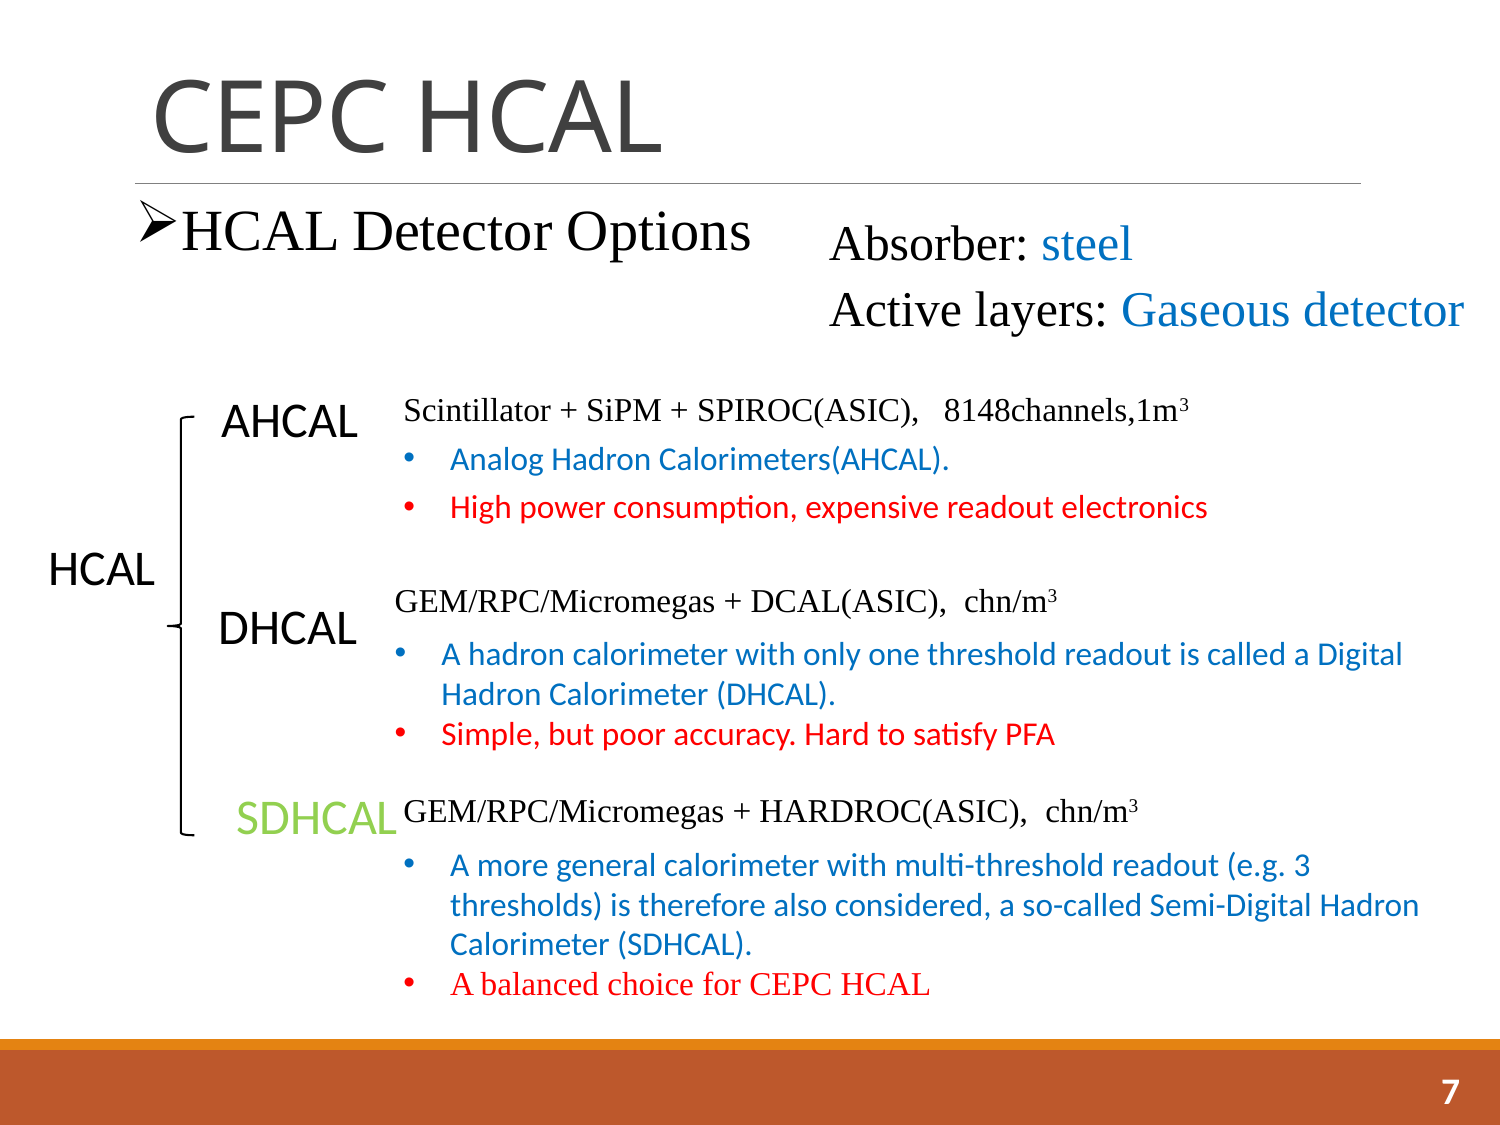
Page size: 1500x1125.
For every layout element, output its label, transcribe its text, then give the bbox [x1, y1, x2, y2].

title CEPC HCAL [135, 47, 1373, 181]
slide_number 7 [1313, 1059, 1476, 1120]
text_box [9, 192, 1498, 1031]
